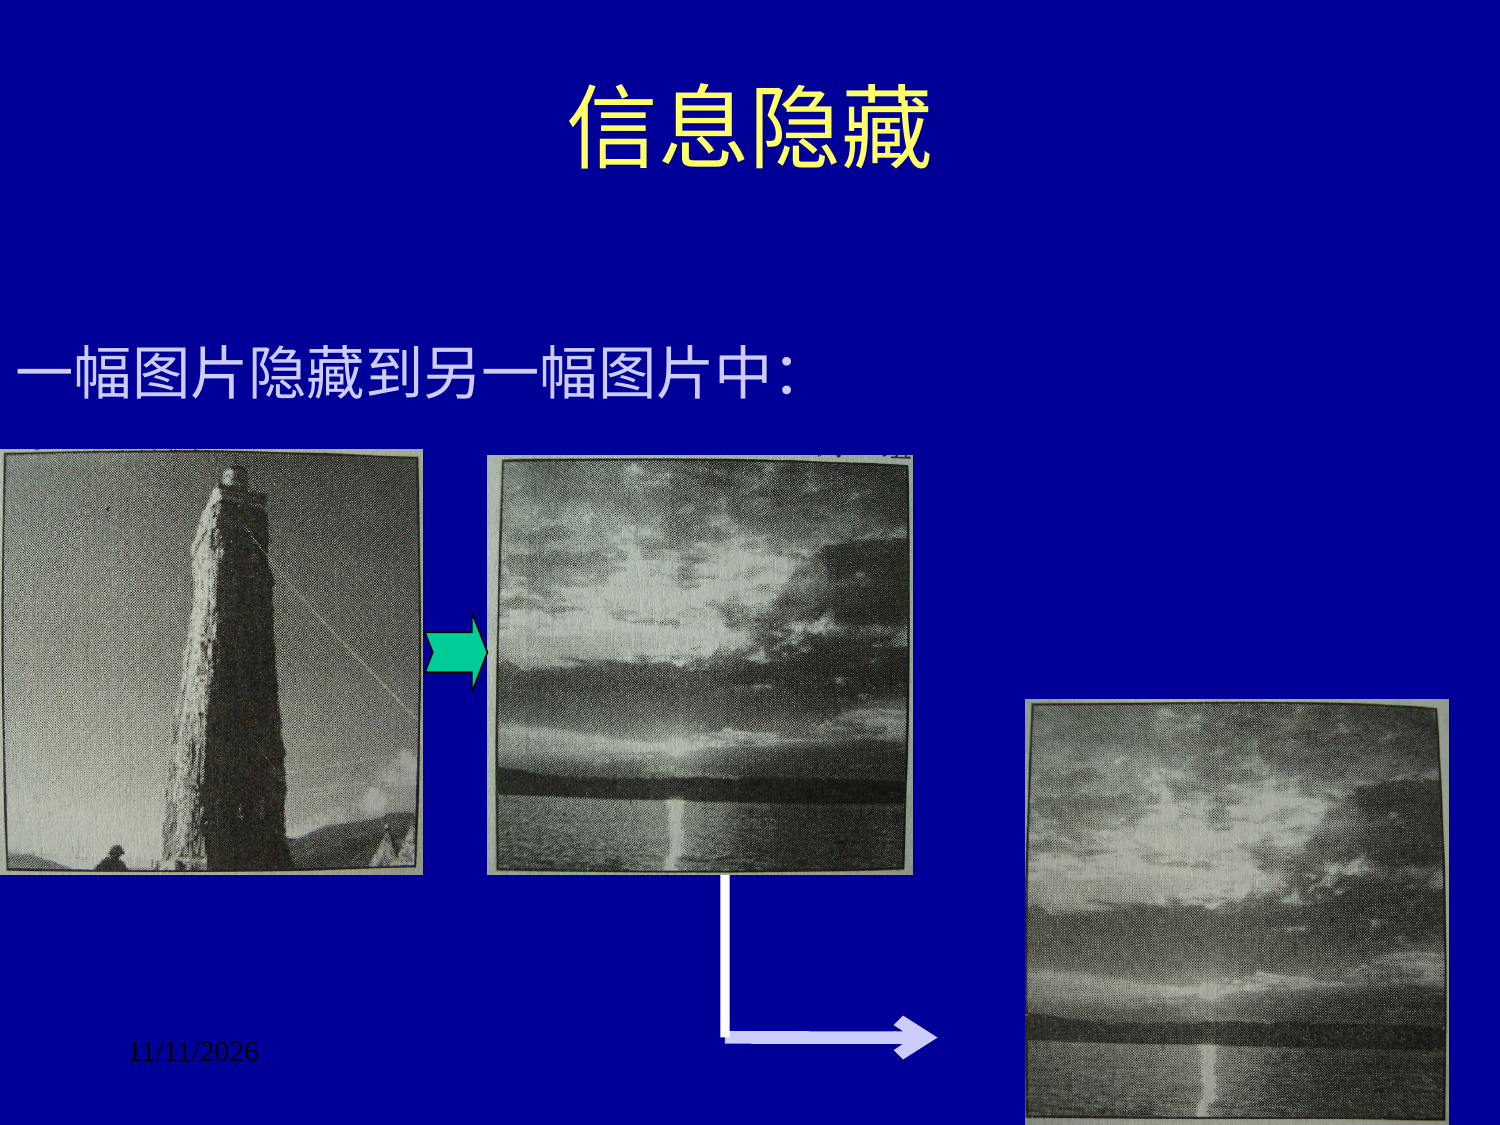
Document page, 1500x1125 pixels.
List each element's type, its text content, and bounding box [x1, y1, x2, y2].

title 信息隐藏 [112, 62, 1388, 188]
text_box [0, 449, 423, 876]
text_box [1024, 699, 1449, 1125]
text_box [726, 1030, 938, 1045]
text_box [487, 455, 913, 876]
text_box [427, 612, 482, 693]
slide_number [112, 1025, 425, 1100]
text_box 一幅图片隐藏到另一幅图片中： [0, 328, 846, 414]
